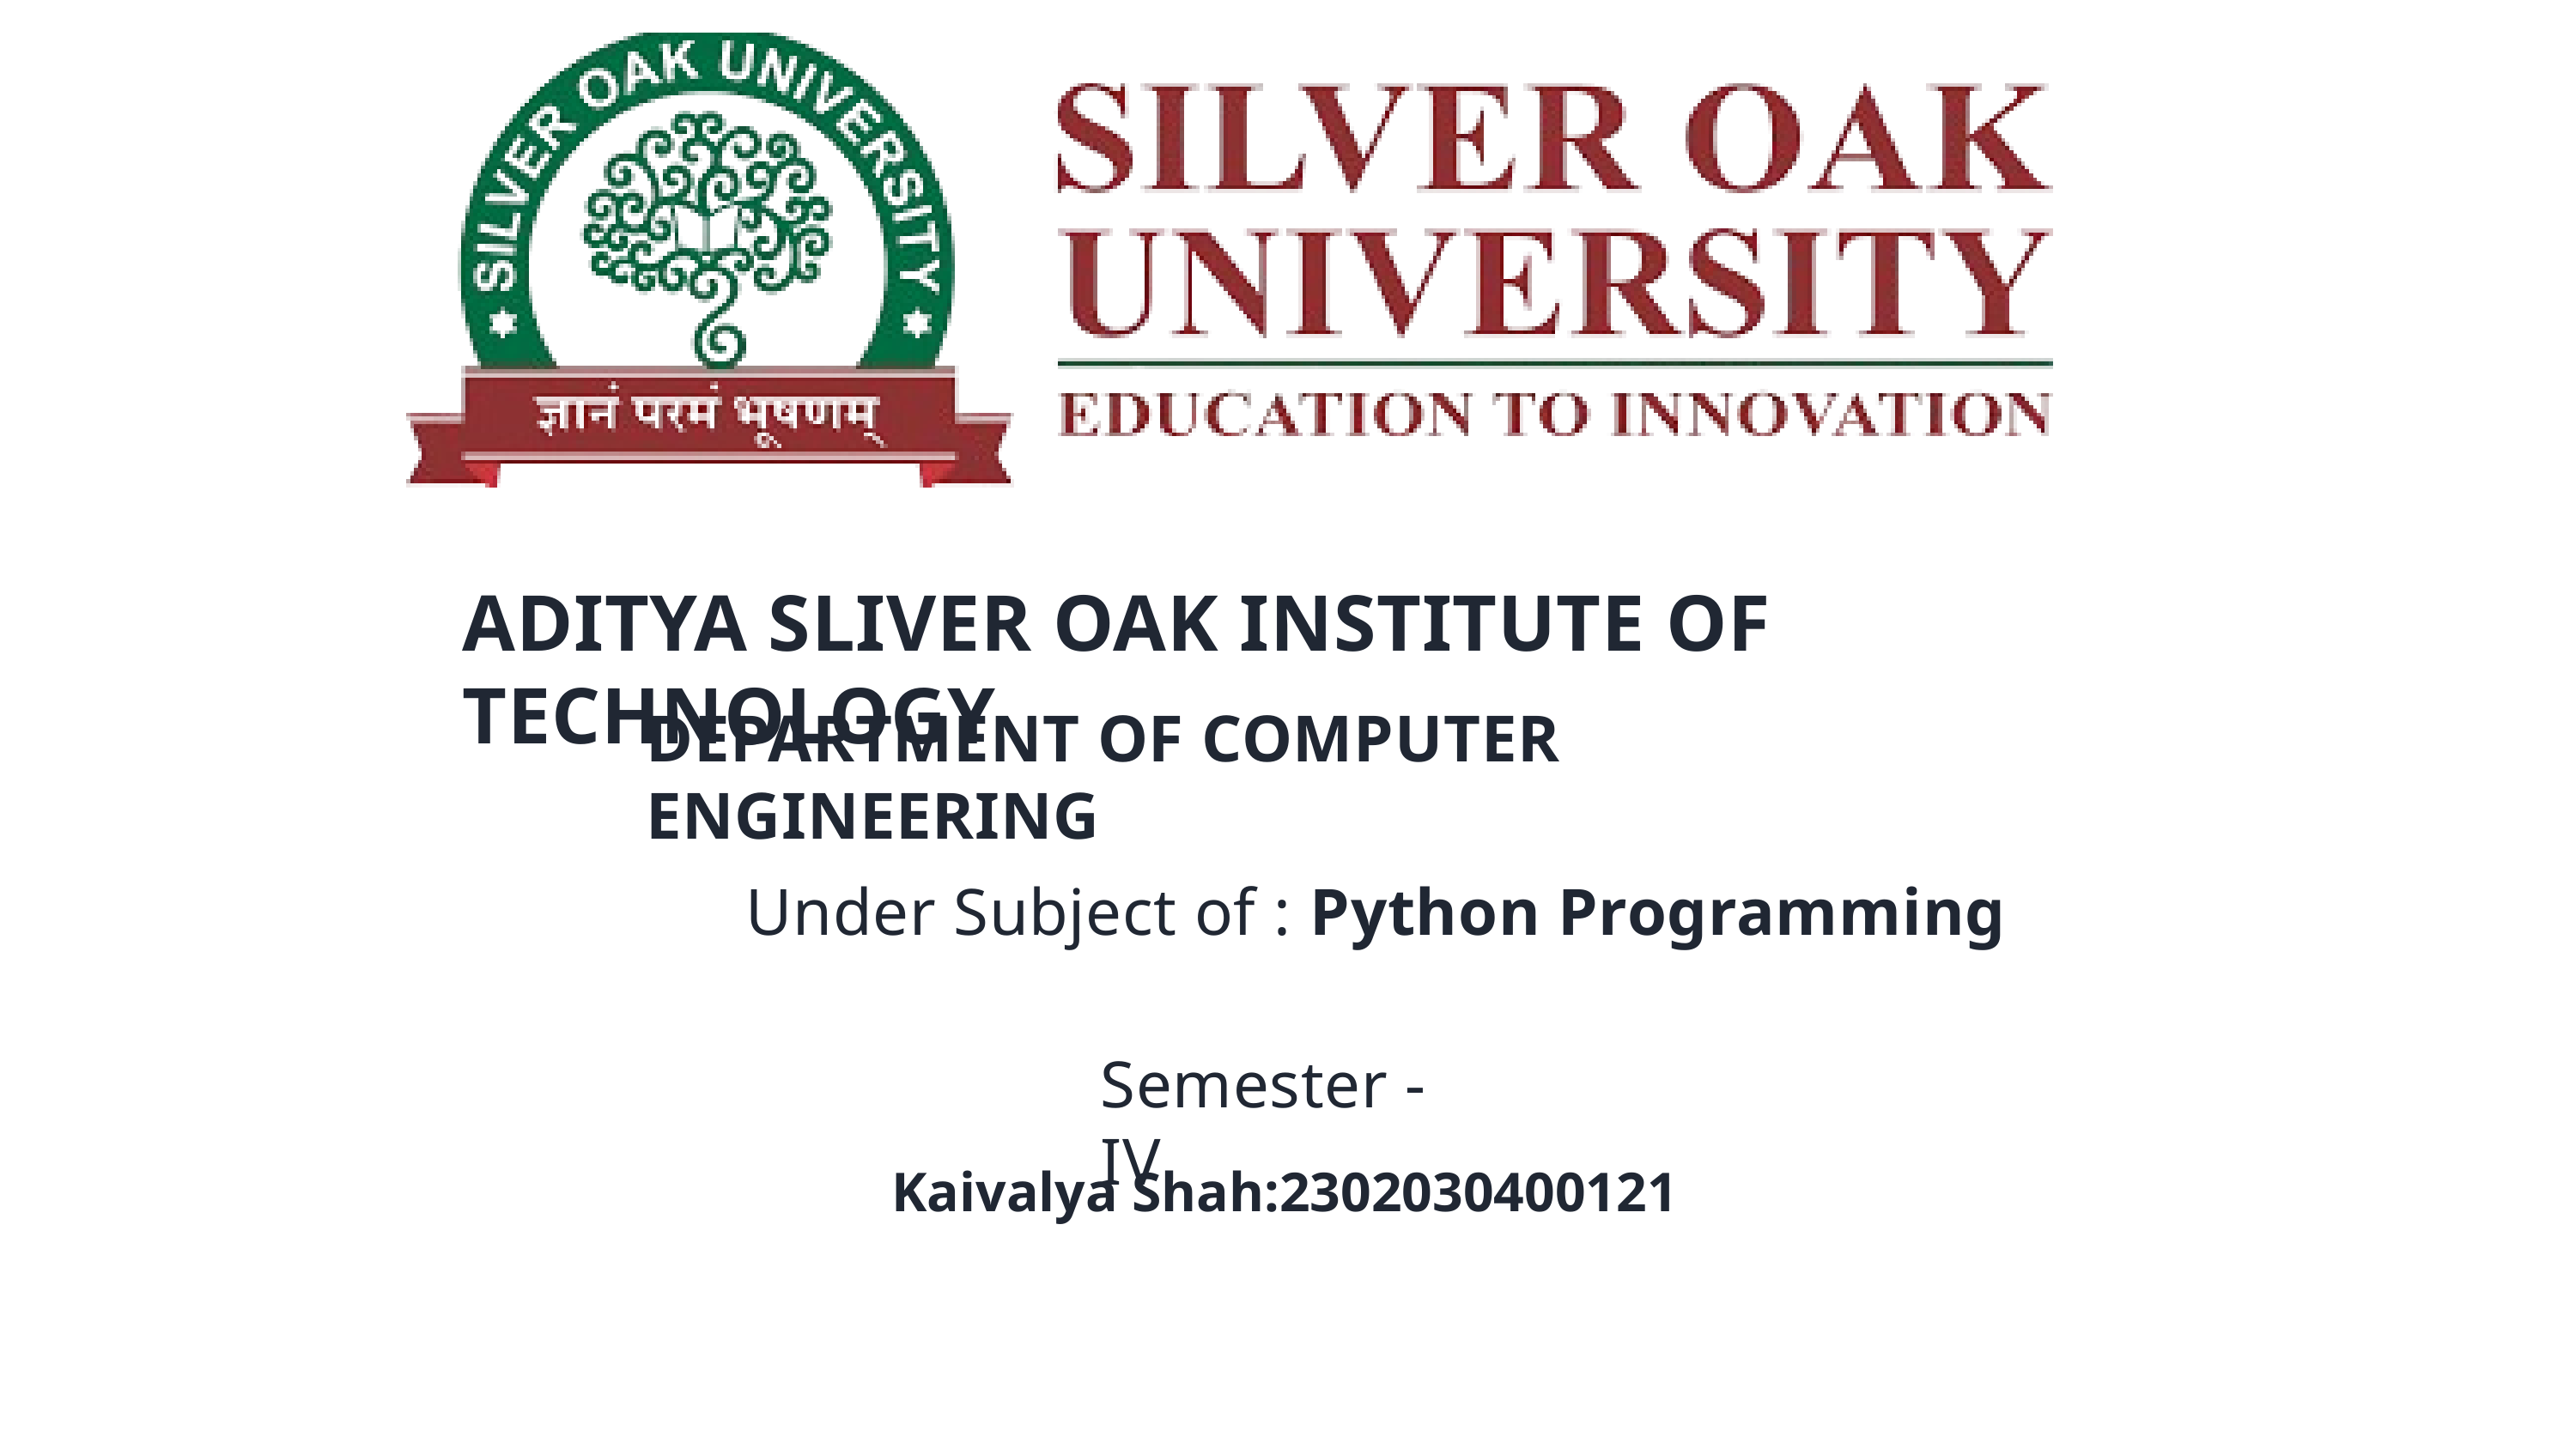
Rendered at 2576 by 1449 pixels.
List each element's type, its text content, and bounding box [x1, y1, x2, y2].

text_box ADITYA SLIVER OAK INSTITUTE OF TECHNOLOGY [462, 573, 2114, 759]
text_box Under Subject of : Python Programming [745, 870, 2548, 949]
text_box Semester -IV [1100, 1044, 1476, 1147]
text_box [403, 33, 2053, 488]
text_box DEPARTMENT OF COMPUTER ENGINEERING [646, 698, 1930, 852]
text_box Kaivalya Shah:2302030400121 [880, 1147, 1691, 1223]
